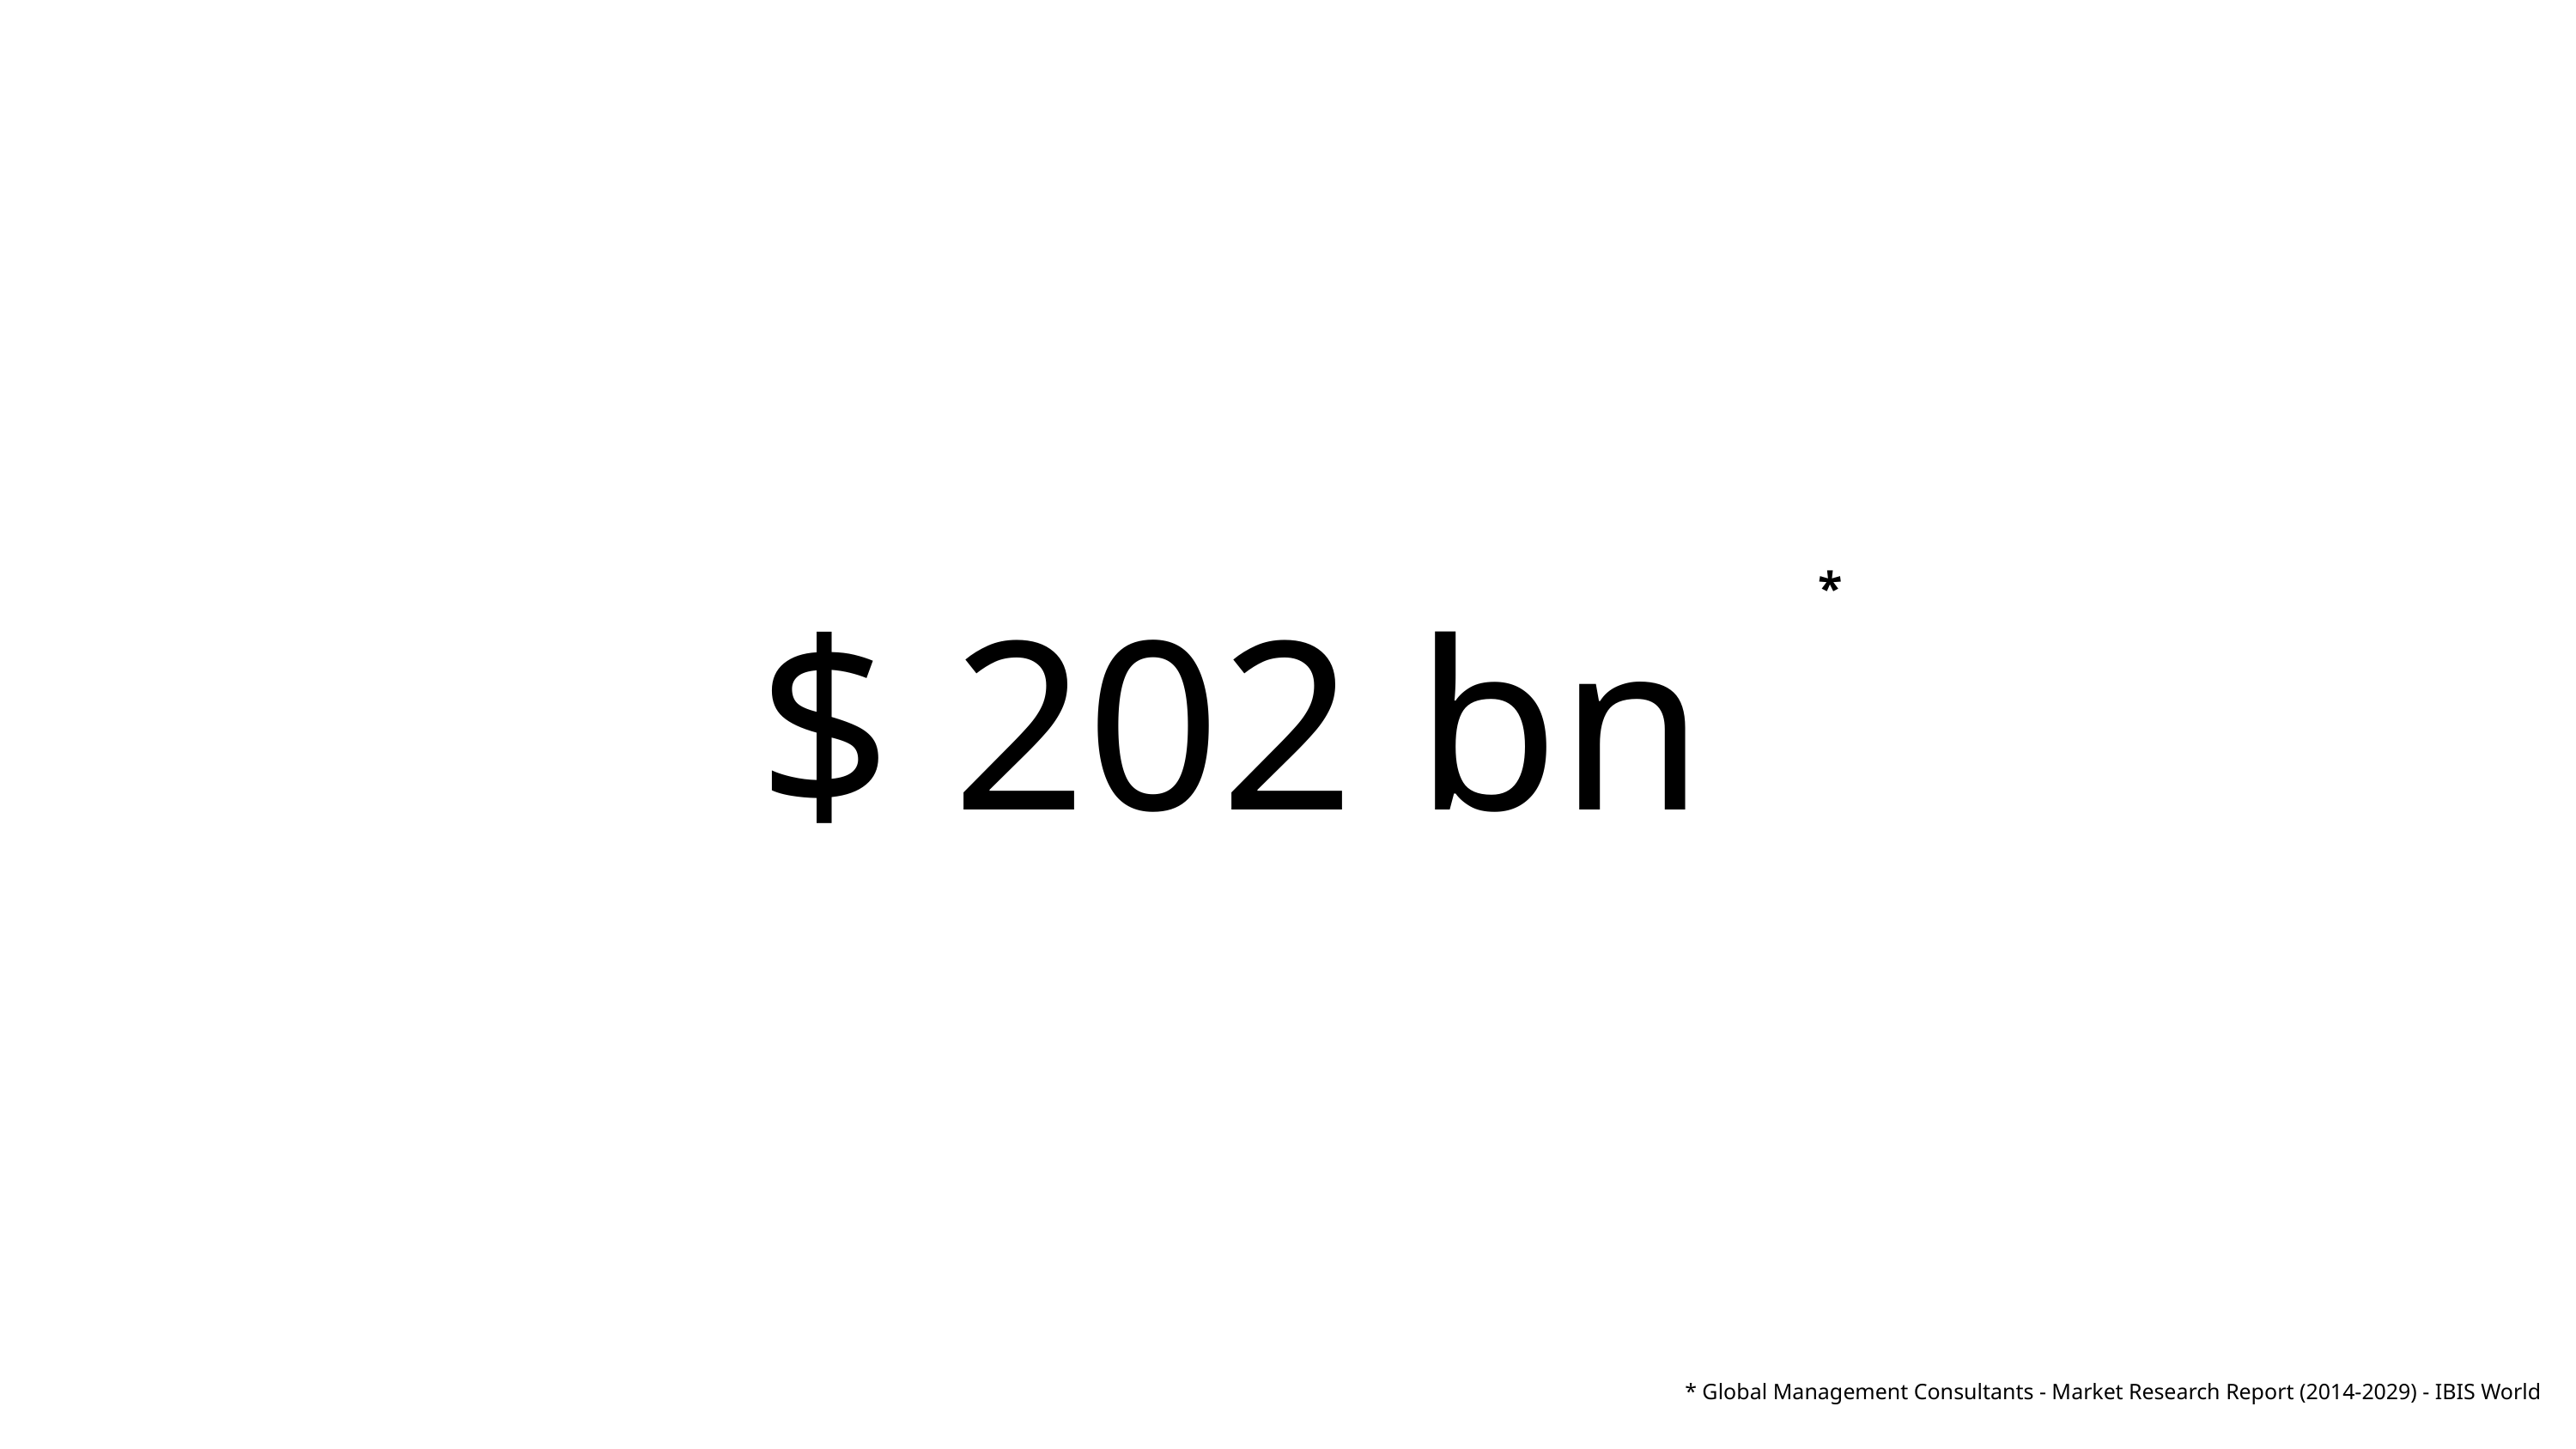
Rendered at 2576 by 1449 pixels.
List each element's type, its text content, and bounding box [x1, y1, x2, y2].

text_box * Global Management Consultants - Market Research Report (2014-2029) - IBIS World [1629, 1373, 2576, 1434]
text_box $ 202 bn [757, 610, 1819, 858]
text_box * [1818, 550, 1839, 614]
